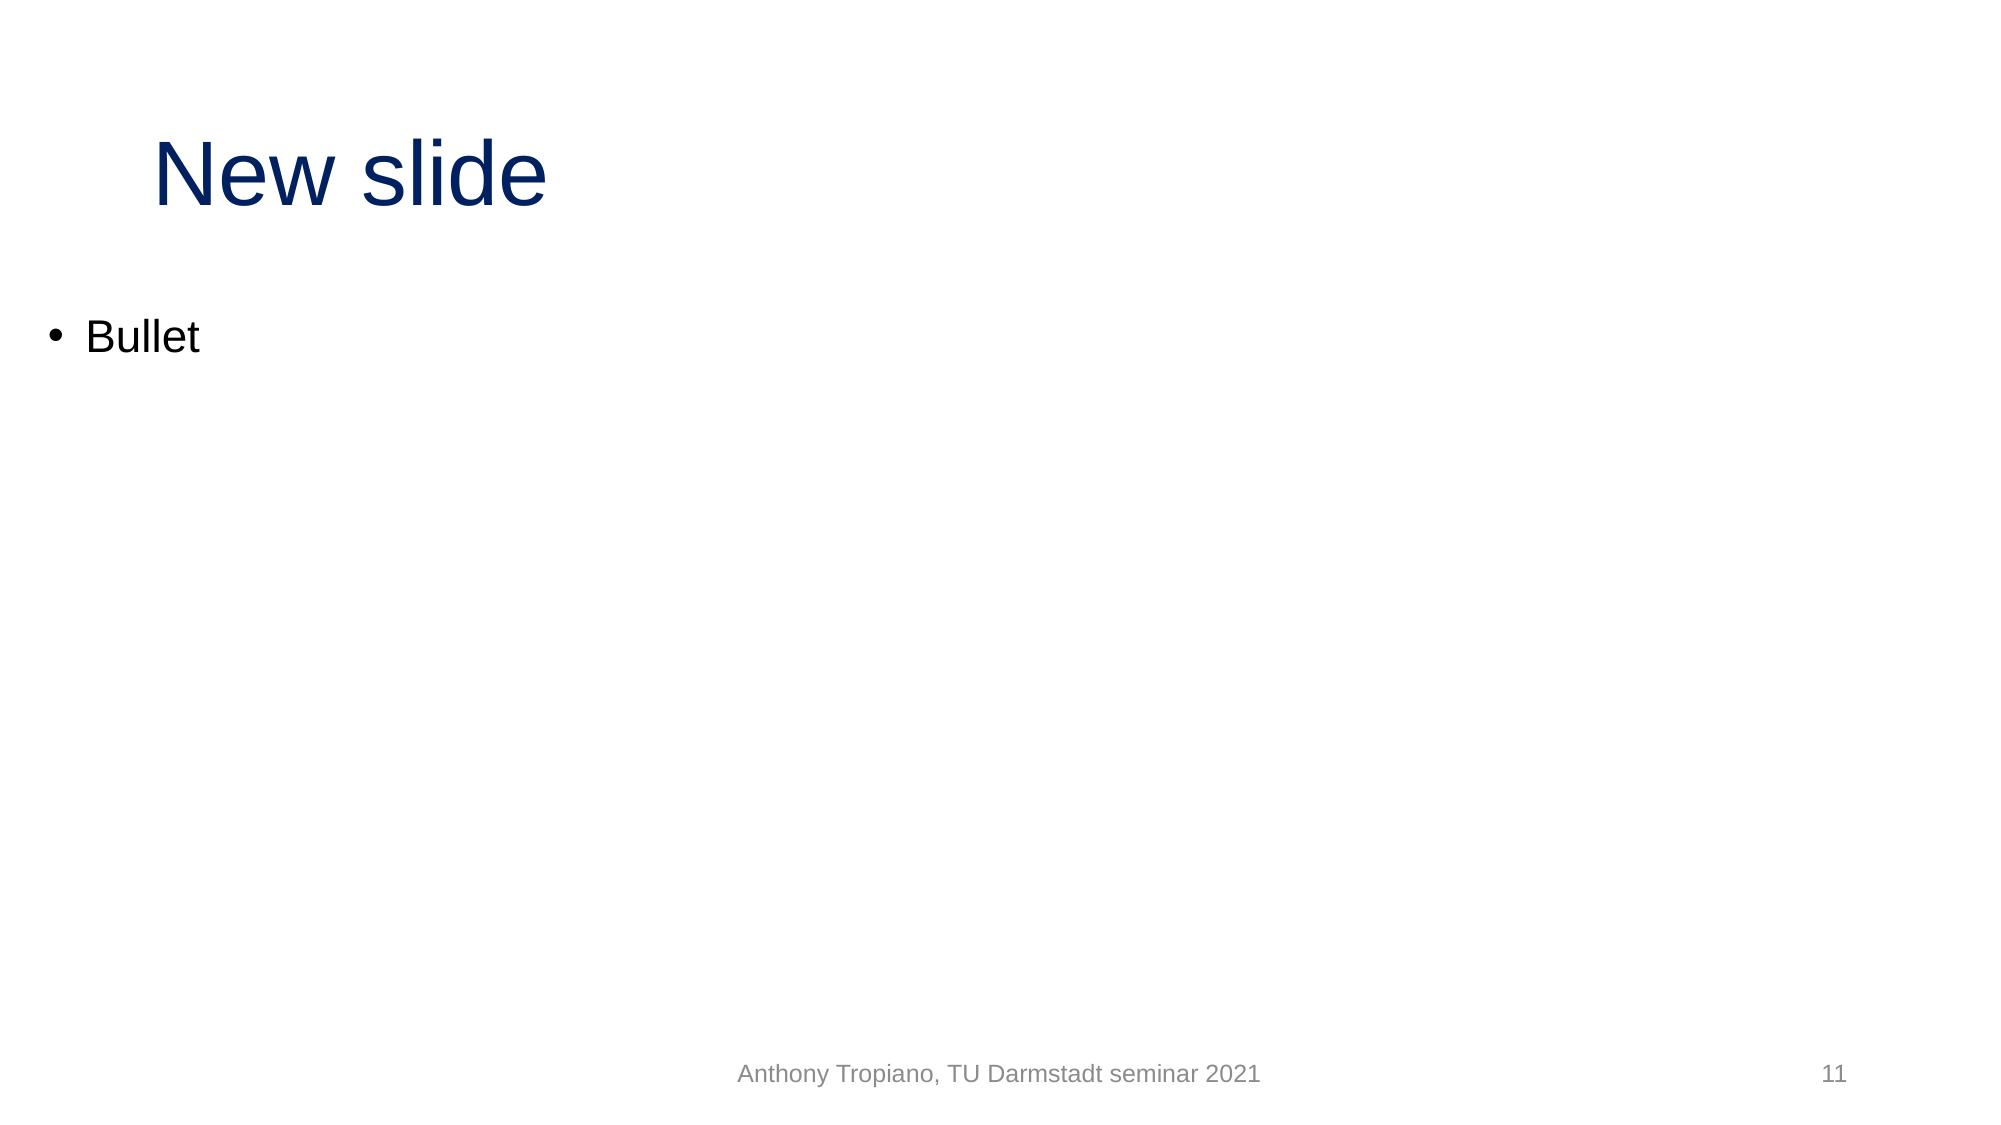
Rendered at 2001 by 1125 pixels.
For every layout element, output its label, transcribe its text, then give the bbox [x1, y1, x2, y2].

slide_number 11 [1412, 1042, 1863, 1103]
list Bullet [33, 299, 1968, 1014]
footer Anthony Tropiano, TU Darmstadt seminar 2021 [662, 1042, 1338, 1103]
title New slide [137, 59, 1863, 278]
